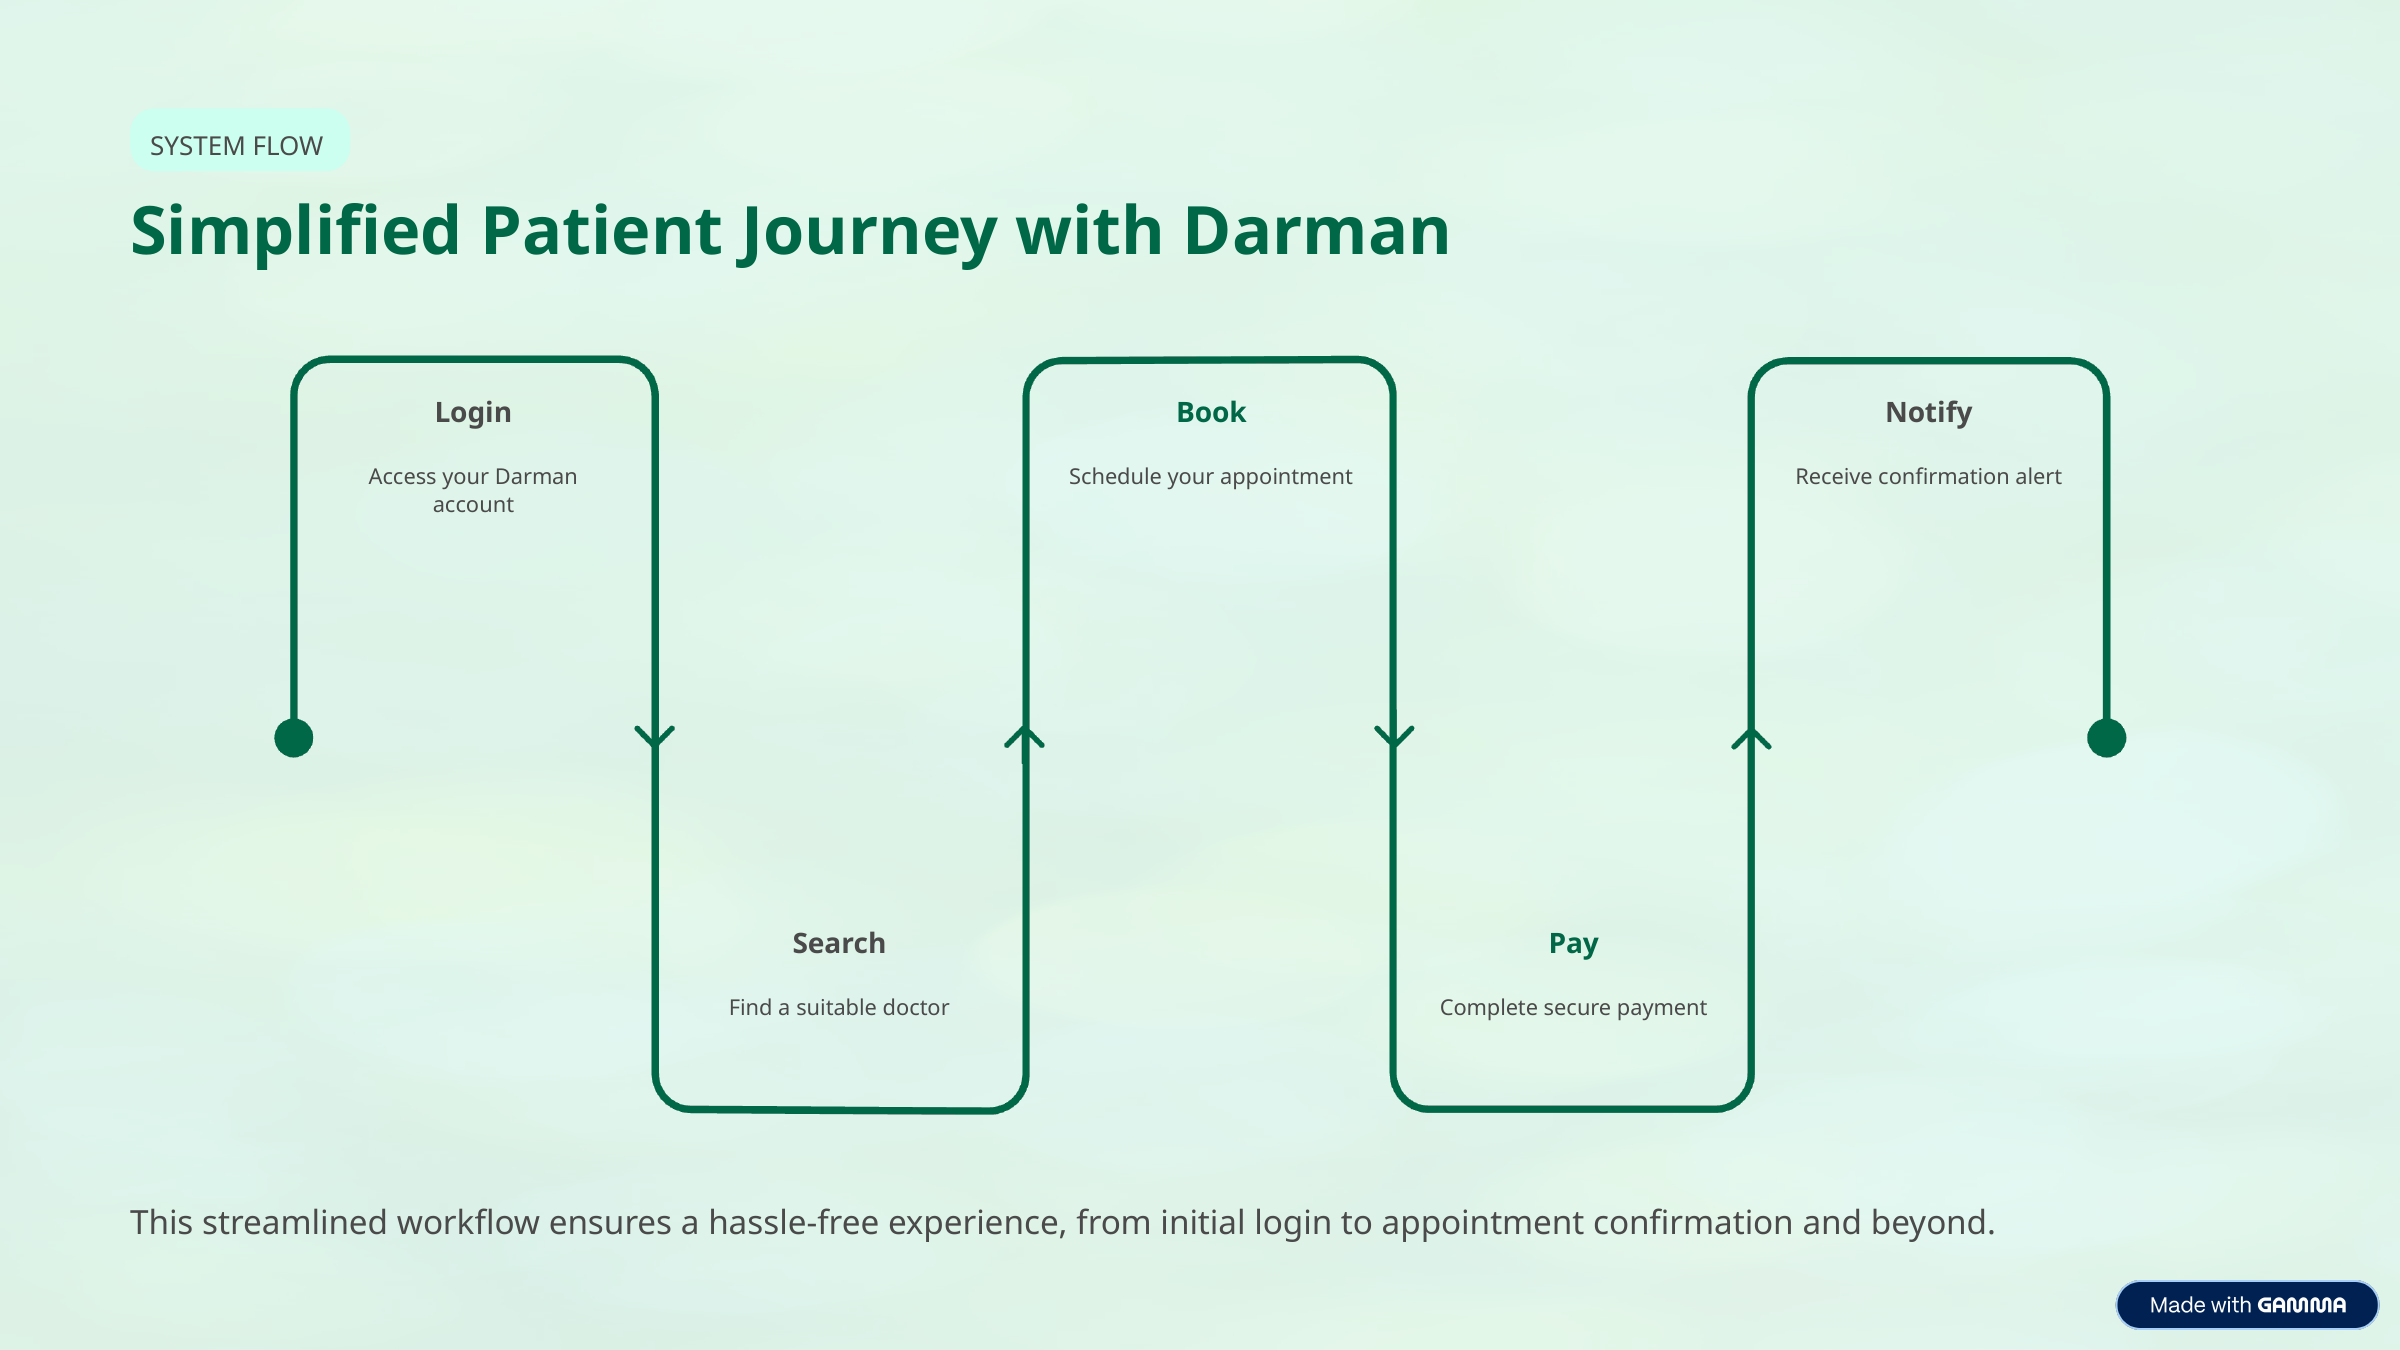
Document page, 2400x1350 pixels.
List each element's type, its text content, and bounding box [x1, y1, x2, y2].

text_box This streamlined workflow ensures a hassle-free experience, from initial login to appointment confirmation and beyond. [130, 1187, 2270, 1242]
picture [2106, 1271, 2389, 1339]
text_box Simplified Patient Journey with Darman [130, 184, 1499, 269]
picture [237, 318, 2163, 1151]
text_box [130, 108, 351, 172]
text_box SYSTEM FLOW [150, 118, 331, 162]
